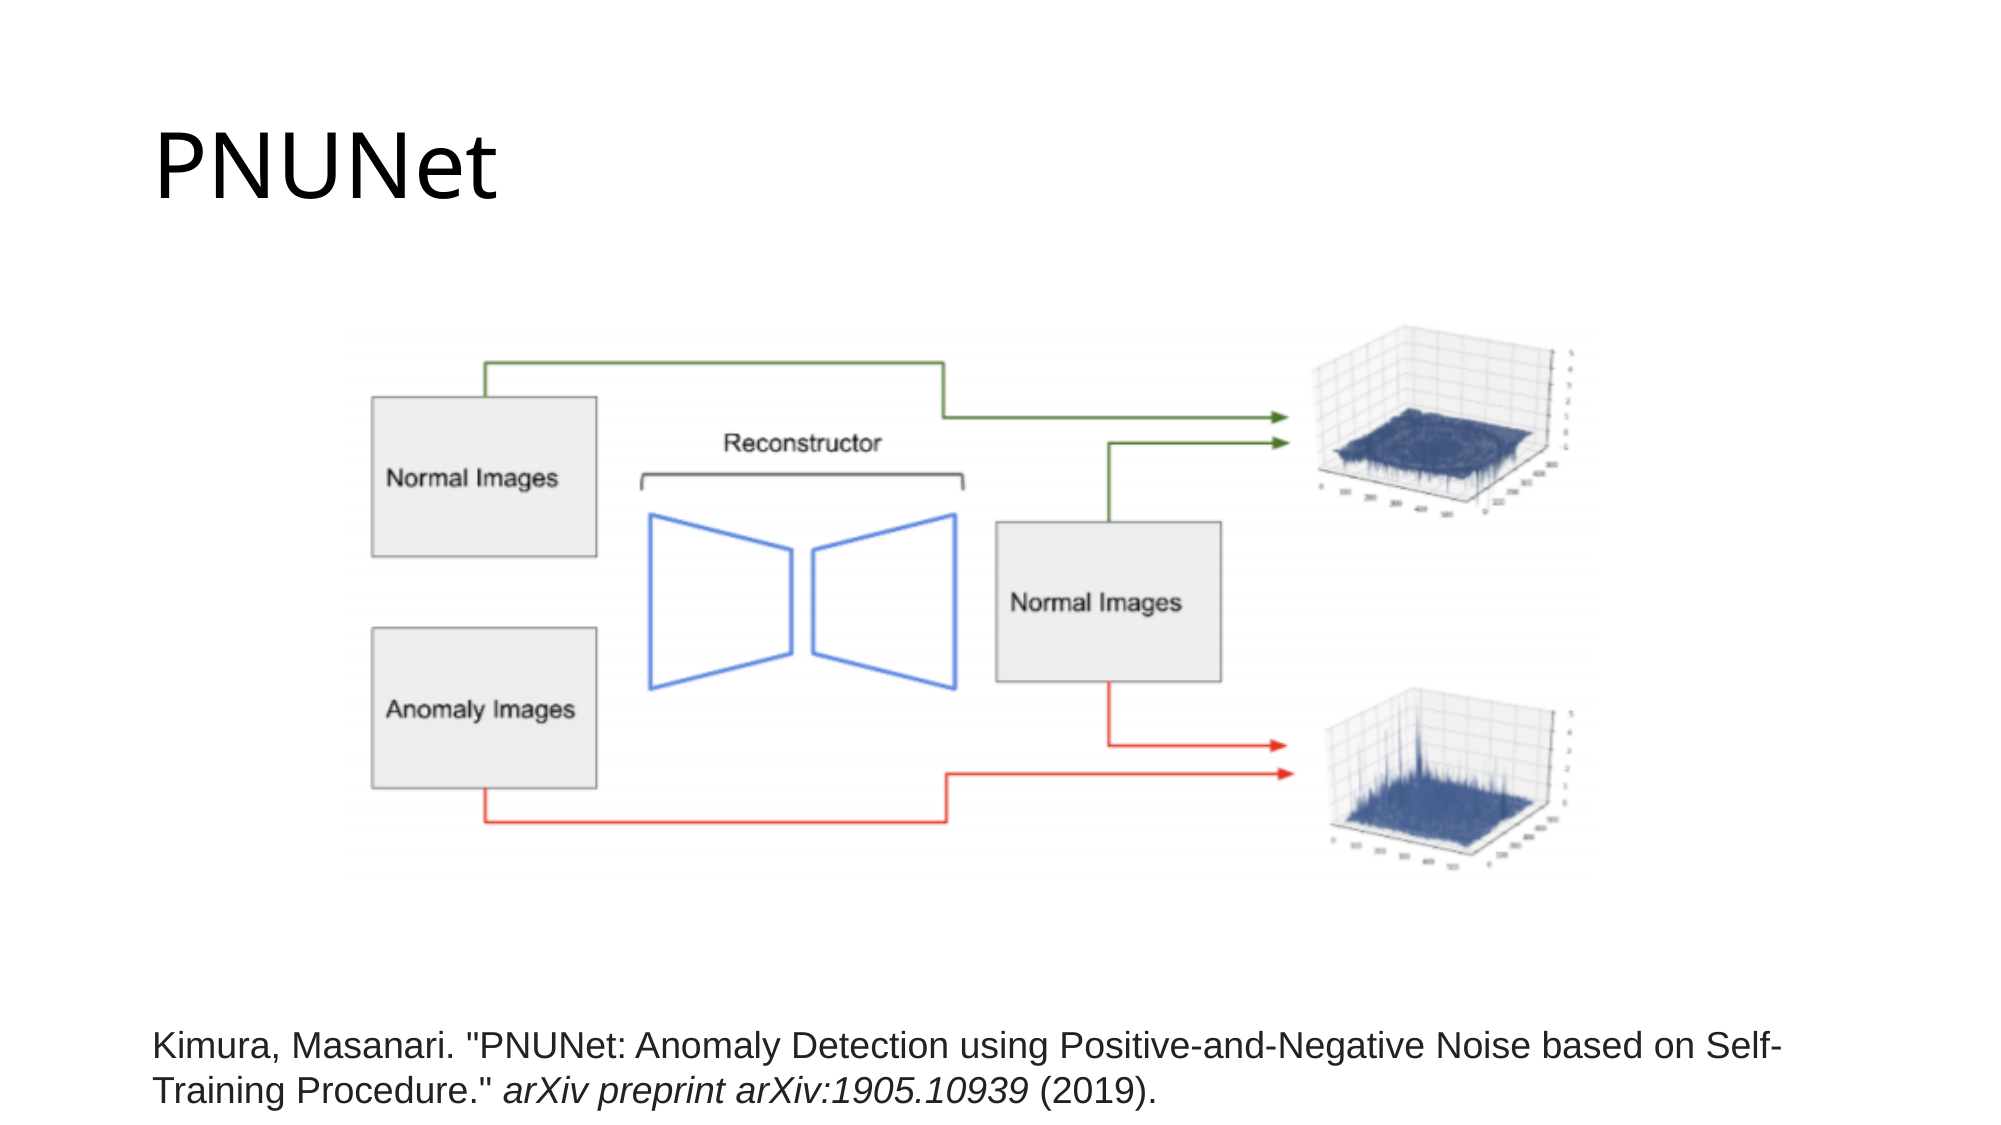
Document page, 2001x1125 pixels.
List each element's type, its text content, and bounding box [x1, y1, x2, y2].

text_box Kimura, Masanari. "PNUNet: Anomaly Detection using Positive-and-Negative Noise based on Self-Training Procedure." arXiv preprint arXiv:1905.10939 (2019). [137, 1013, 1863, 1118]
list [346, 318, 1609, 888]
title PNUNet [137, 59, 1863, 278]
